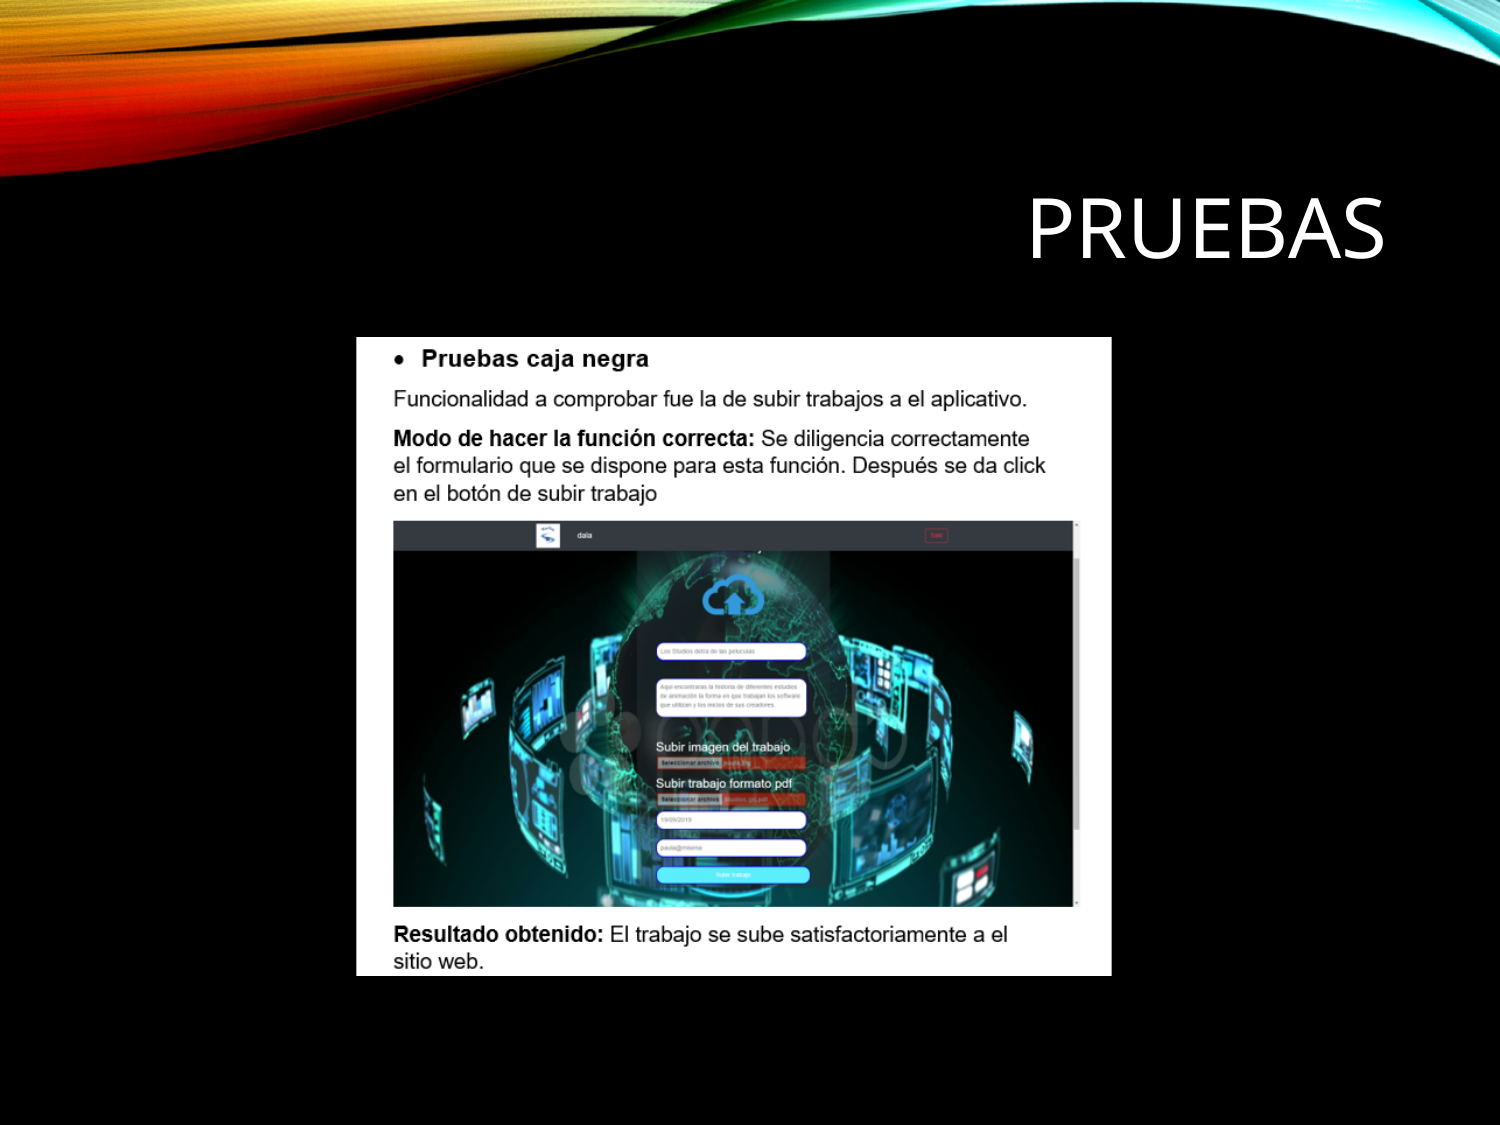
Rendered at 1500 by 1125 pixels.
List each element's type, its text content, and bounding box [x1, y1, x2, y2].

title pruebas [356, 125, 1403, 338]
picture [356, 337, 1112, 976]
picture [0, 0, 1500, 178]
